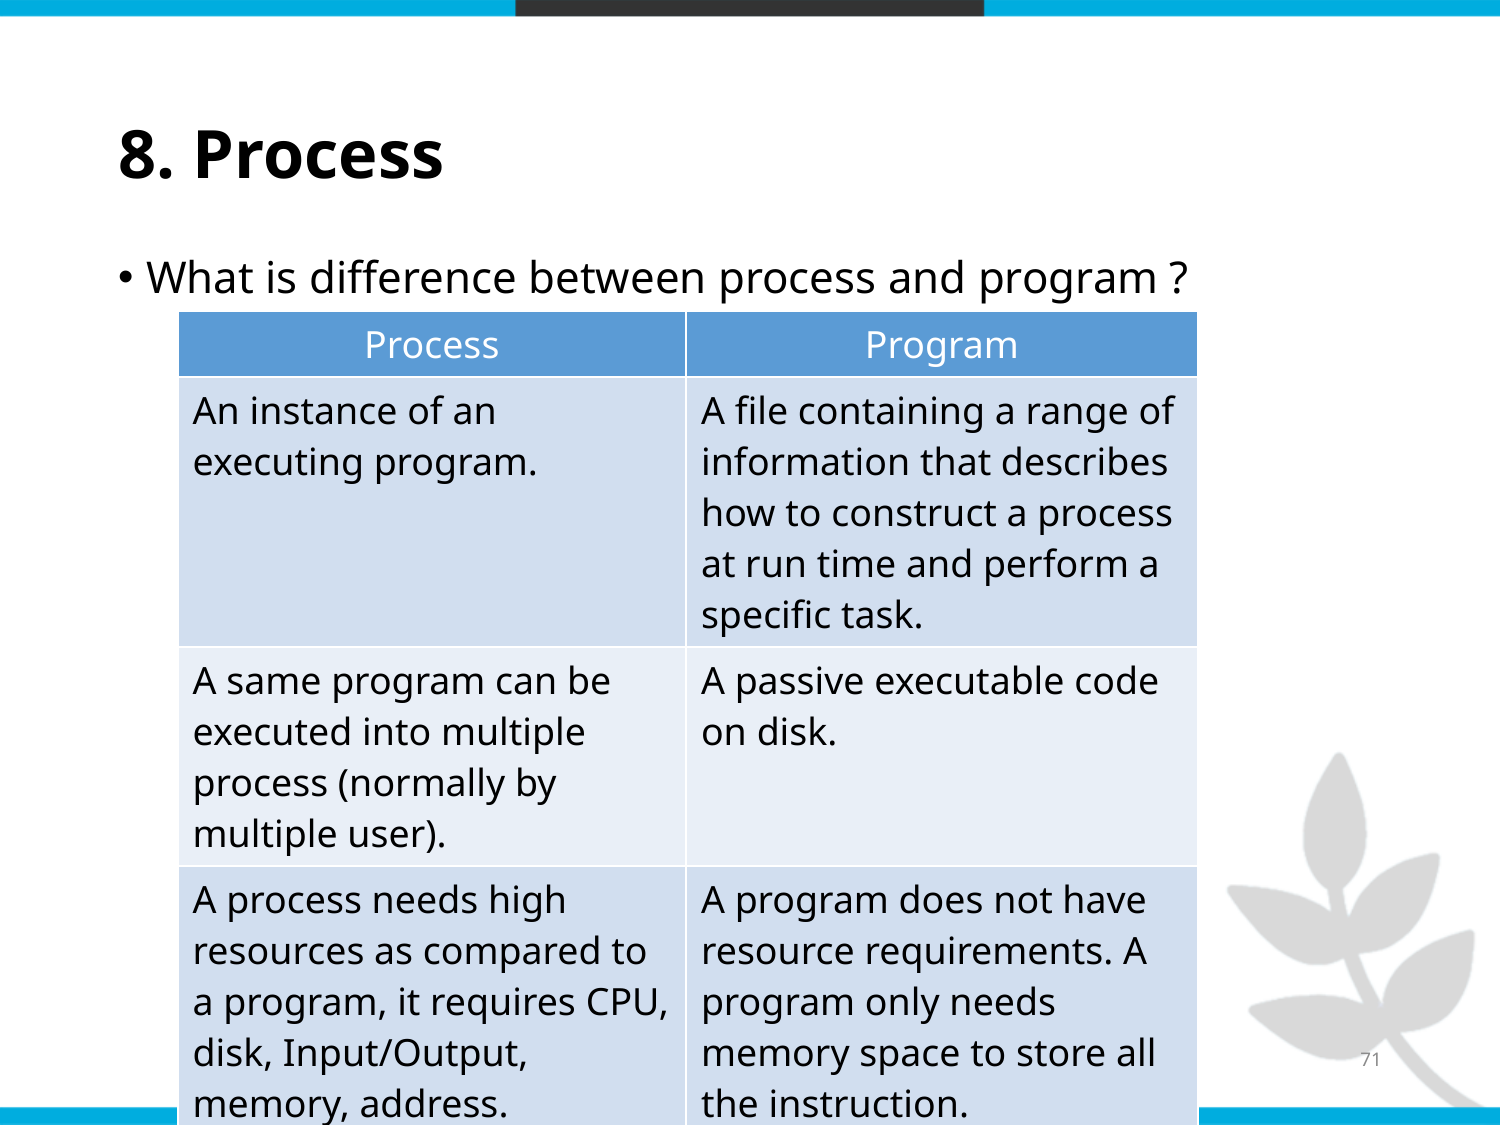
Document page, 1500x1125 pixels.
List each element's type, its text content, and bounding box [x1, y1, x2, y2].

picture [0, 0, 1500, 1107]
table_cell A passive executable code on disk. [687, 648, 1197, 865]
list What is difference between process and program ? [103, 248, 1397, 962]
table_header Program [687, 312, 1197, 376]
title 8. Process [103, 48, 1397, 248]
table_cell An instance of an executing program. [179, 378, 685, 646]
table_cell A same program can be executed into multiple process (normally by multiple user). [179, 648, 685, 865]
slide_number 71 [1059, 1030, 1397, 1091]
table_cell A program does not have resource requirements. A program only needs memory space to store all the instruction. [687, 867, 1197, 1125]
table_header Process [179, 312, 685, 376]
table_cell A file containing a range of information that describes how to construct a process at run time and perform a specific task. [687, 378, 1197, 646]
table_cell A process needs high resources as compared to a program, it requires CPU, disk, Input/Output, memory, address. [179, 867, 685, 1125]
